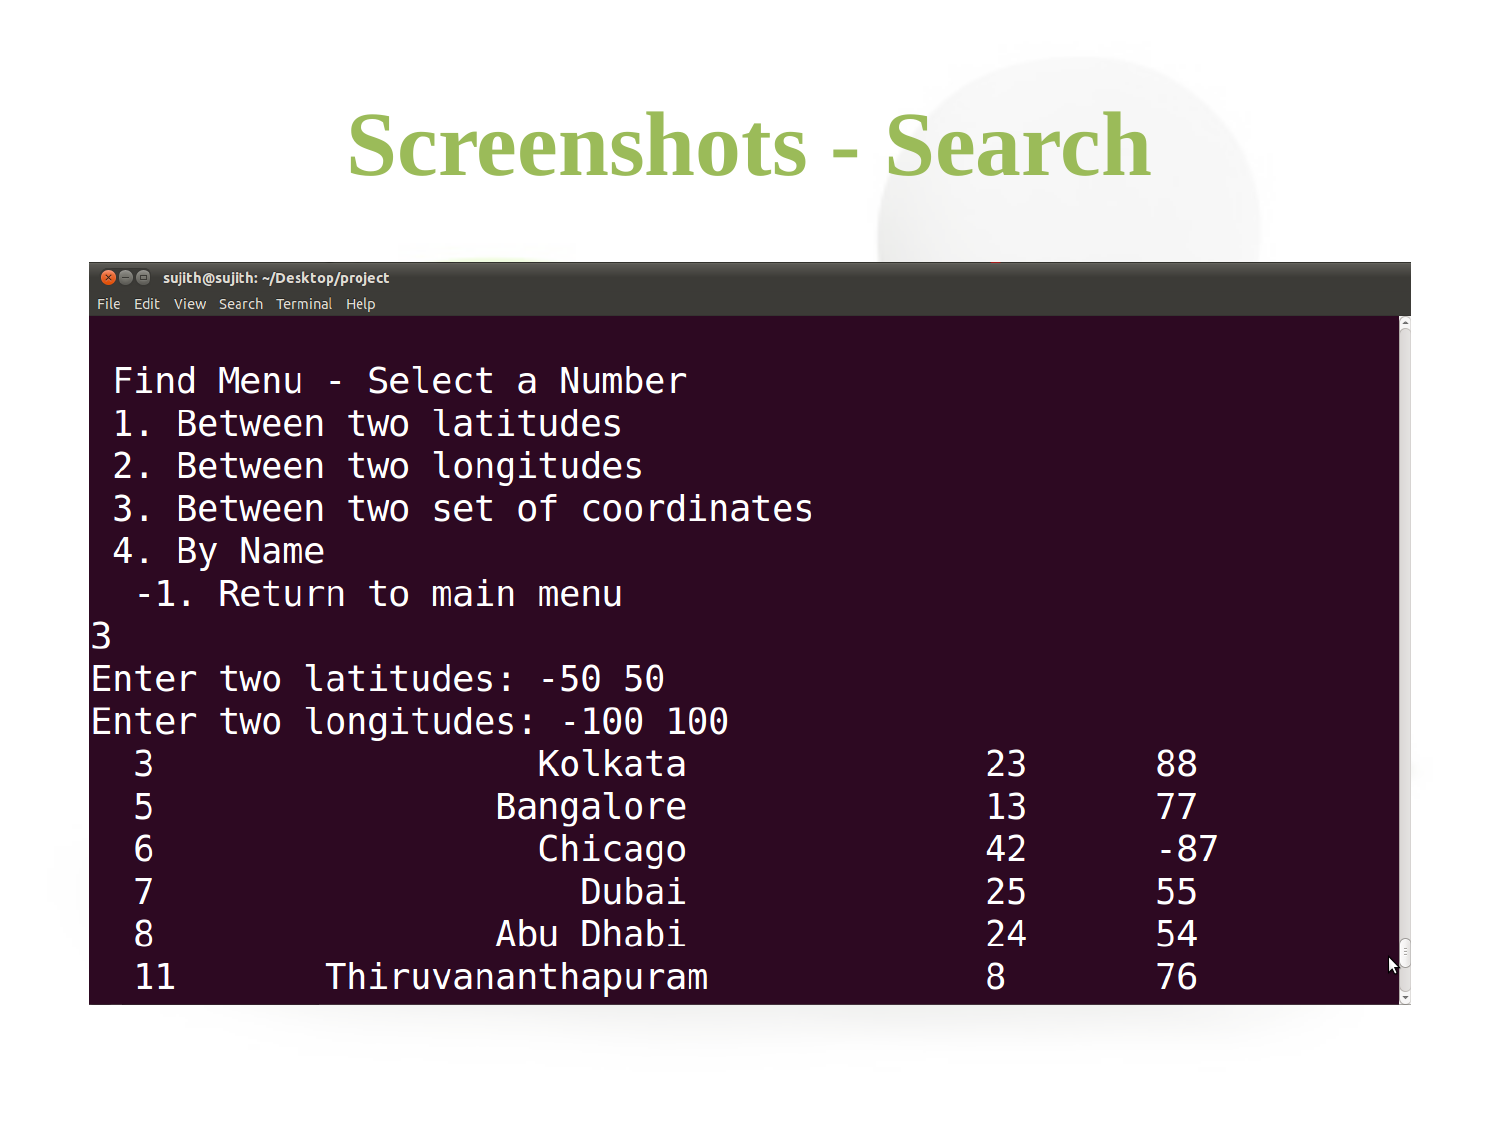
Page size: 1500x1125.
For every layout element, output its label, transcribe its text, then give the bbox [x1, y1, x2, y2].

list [89, 262, 1411, 1006]
title Screenshots - Search [75, 45, 1425, 233]
